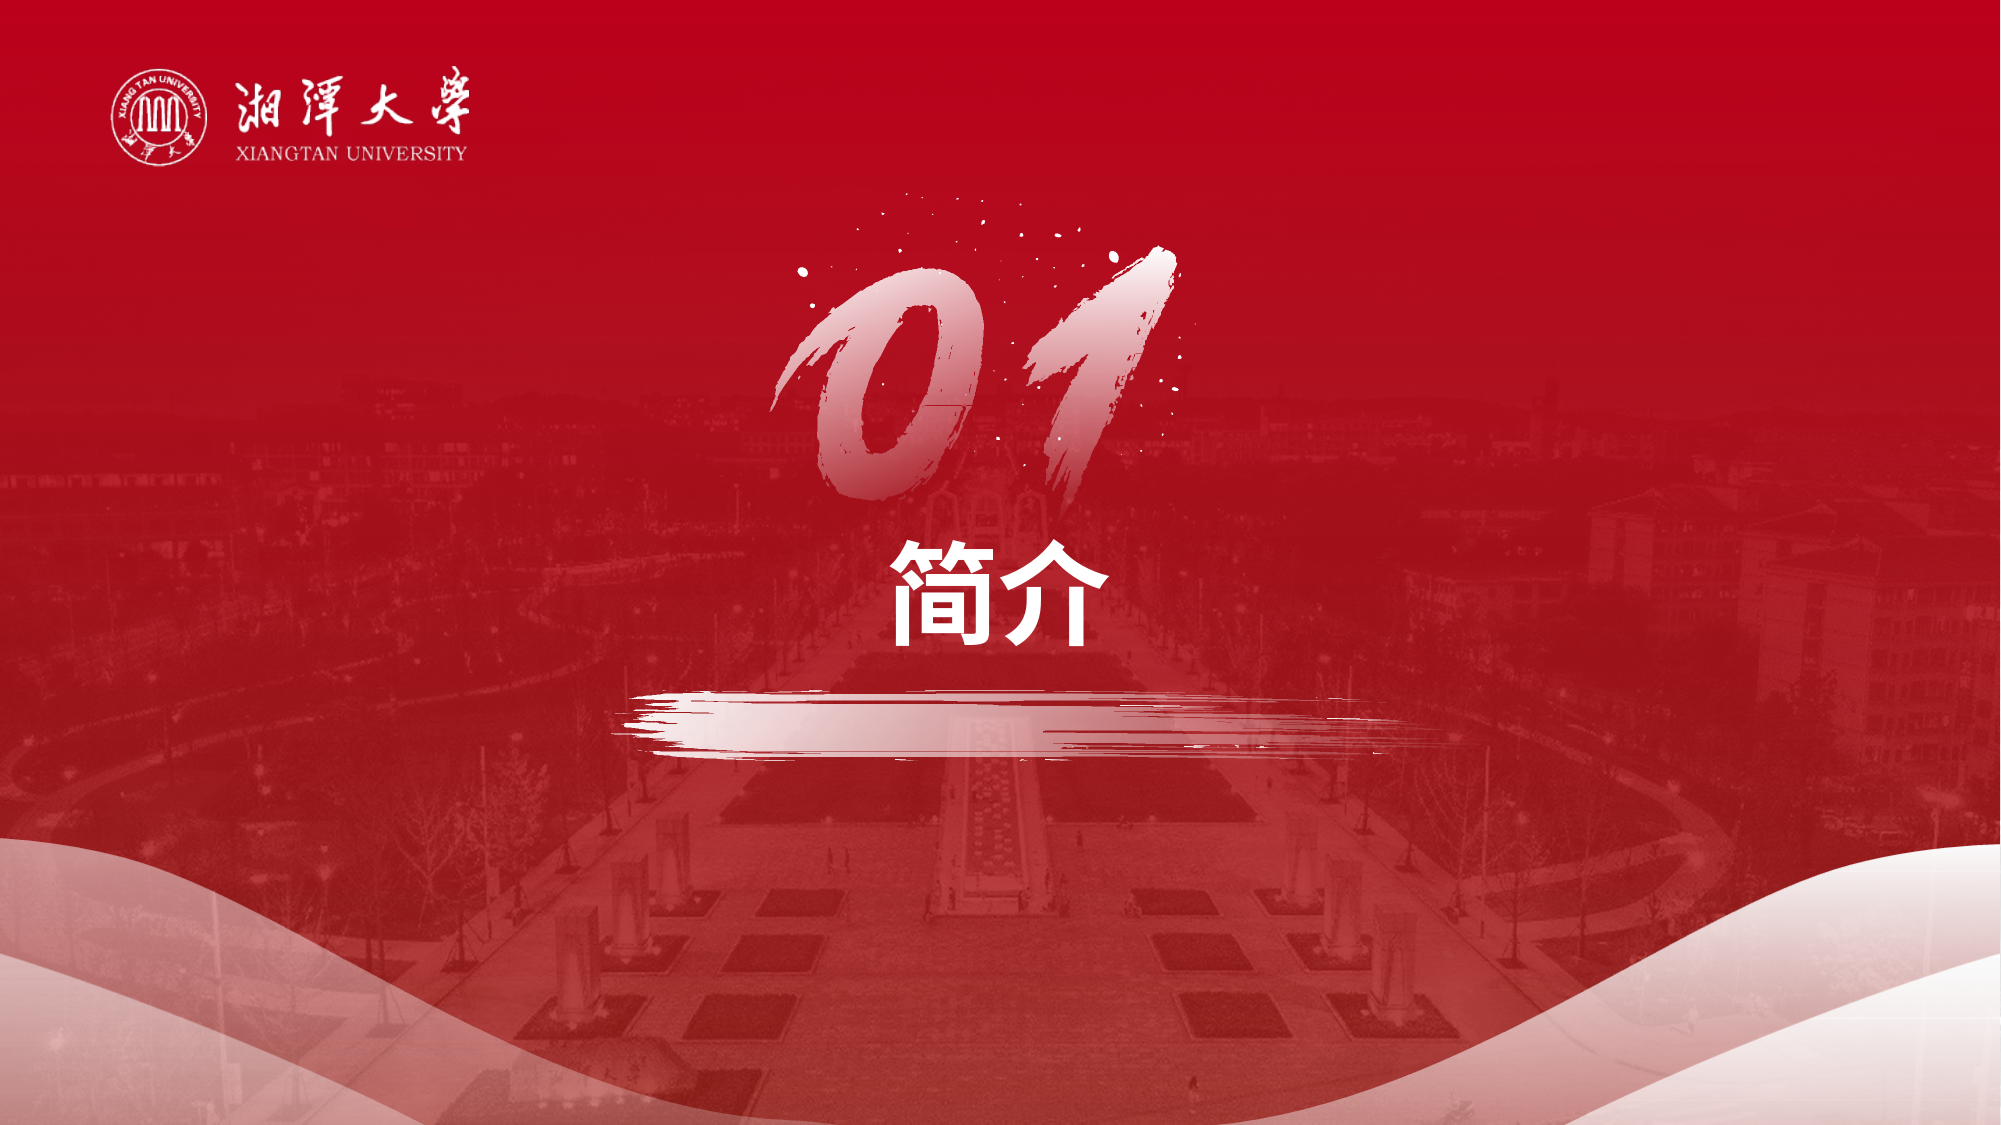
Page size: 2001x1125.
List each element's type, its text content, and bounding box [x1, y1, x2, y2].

text_box [769, 267, 984, 501]
text_box [1054, 233, 1062, 238]
text_box [1171, 387, 1179, 392]
text_box [797, 267, 808, 277]
text_box [1022, 245, 1177, 516]
list 简介 [108, 516, 1890, 668]
picture [110, 66, 469, 167]
picture [0, 0, 2001, 1125]
text_box [1108, 250, 1119, 263]
